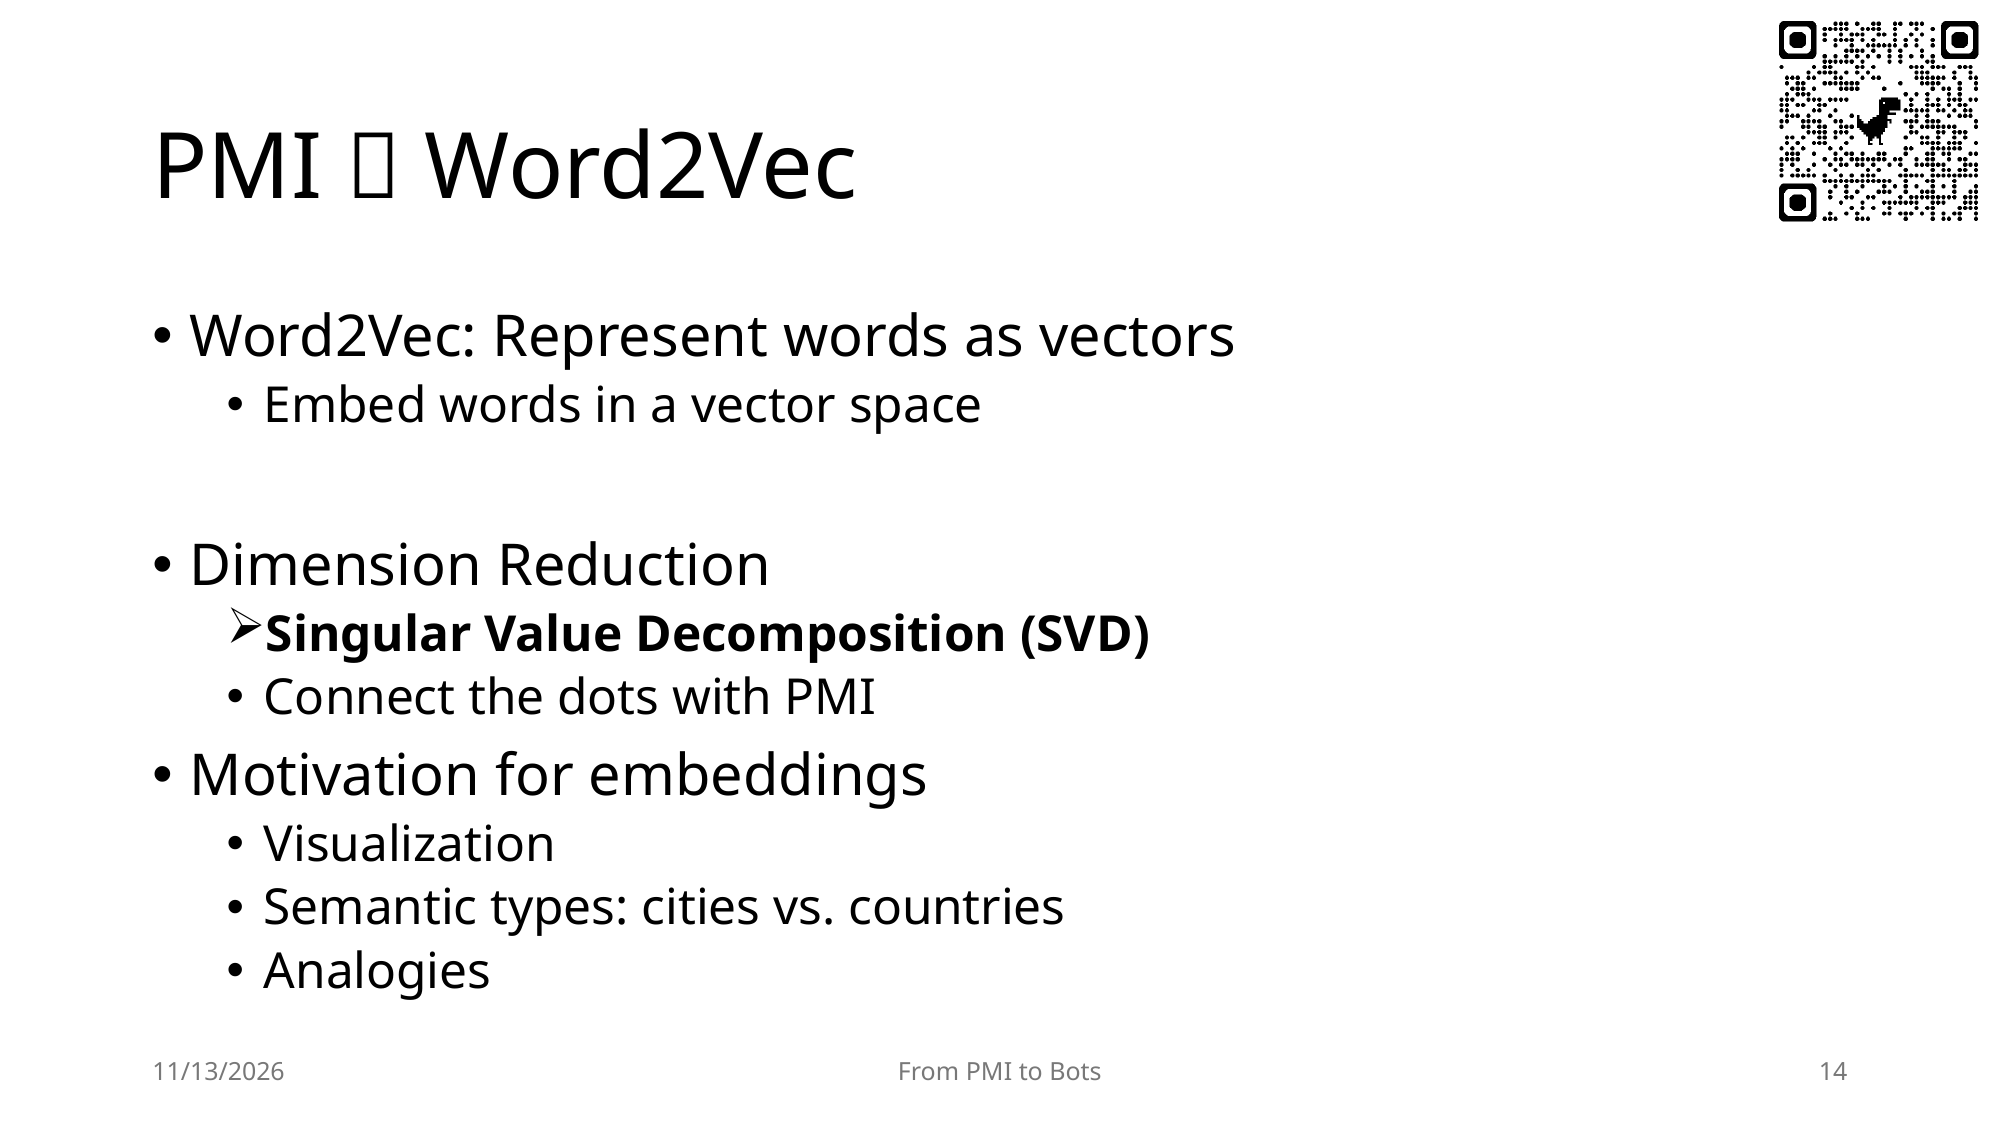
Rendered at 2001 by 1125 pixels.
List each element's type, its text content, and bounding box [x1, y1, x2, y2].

slide_number 14 [1412, 1042, 1863, 1103]
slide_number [137, 1042, 588, 1103]
title PMI  Word2Vec [137, 59, 1863, 278]
footer From PMI to Bots [662, 1042, 1338, 1103]
picture [1757, 0, 2000, 243]
